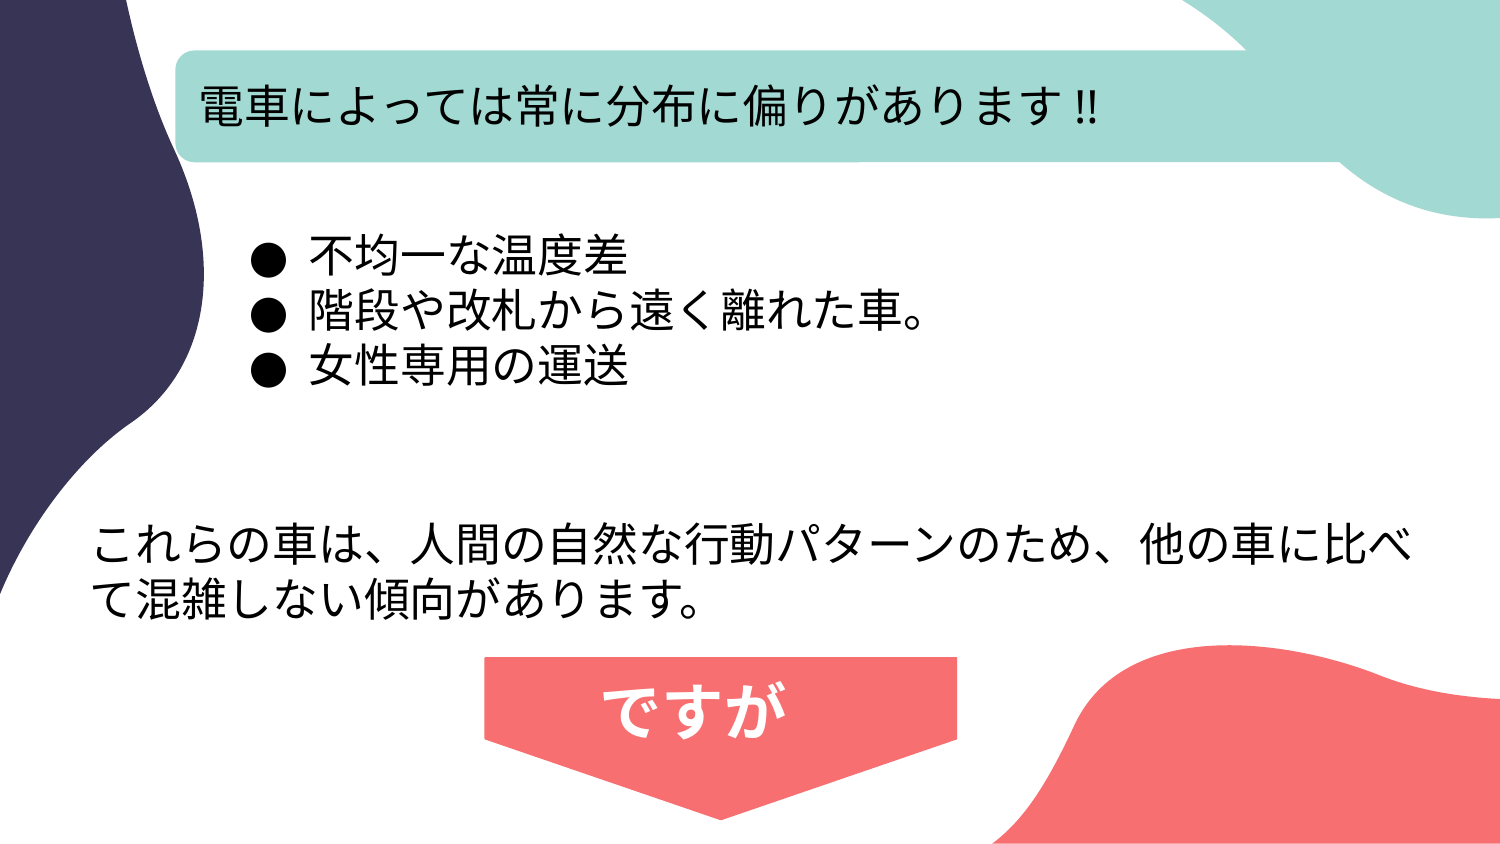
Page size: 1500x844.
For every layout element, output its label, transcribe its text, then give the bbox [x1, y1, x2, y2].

text_box 不均一な温度差 階段や改札から遠く離れた車。 女性専用の運送 [218, 211, 1313, 500]
text_box [176, 51, 1368, 158]
text_box 電車によっては常に分布に偏りがあります!! [183, 62, 1500, 174]
text_box ですが [584, 657, 877, 740]
text_box [485, 657, 957, 820]
text_box これらの車は、人間の自然な行動パターンのため、他の車に比べて混雑しない傾向があります。 [74, 500, 1429, 633]
